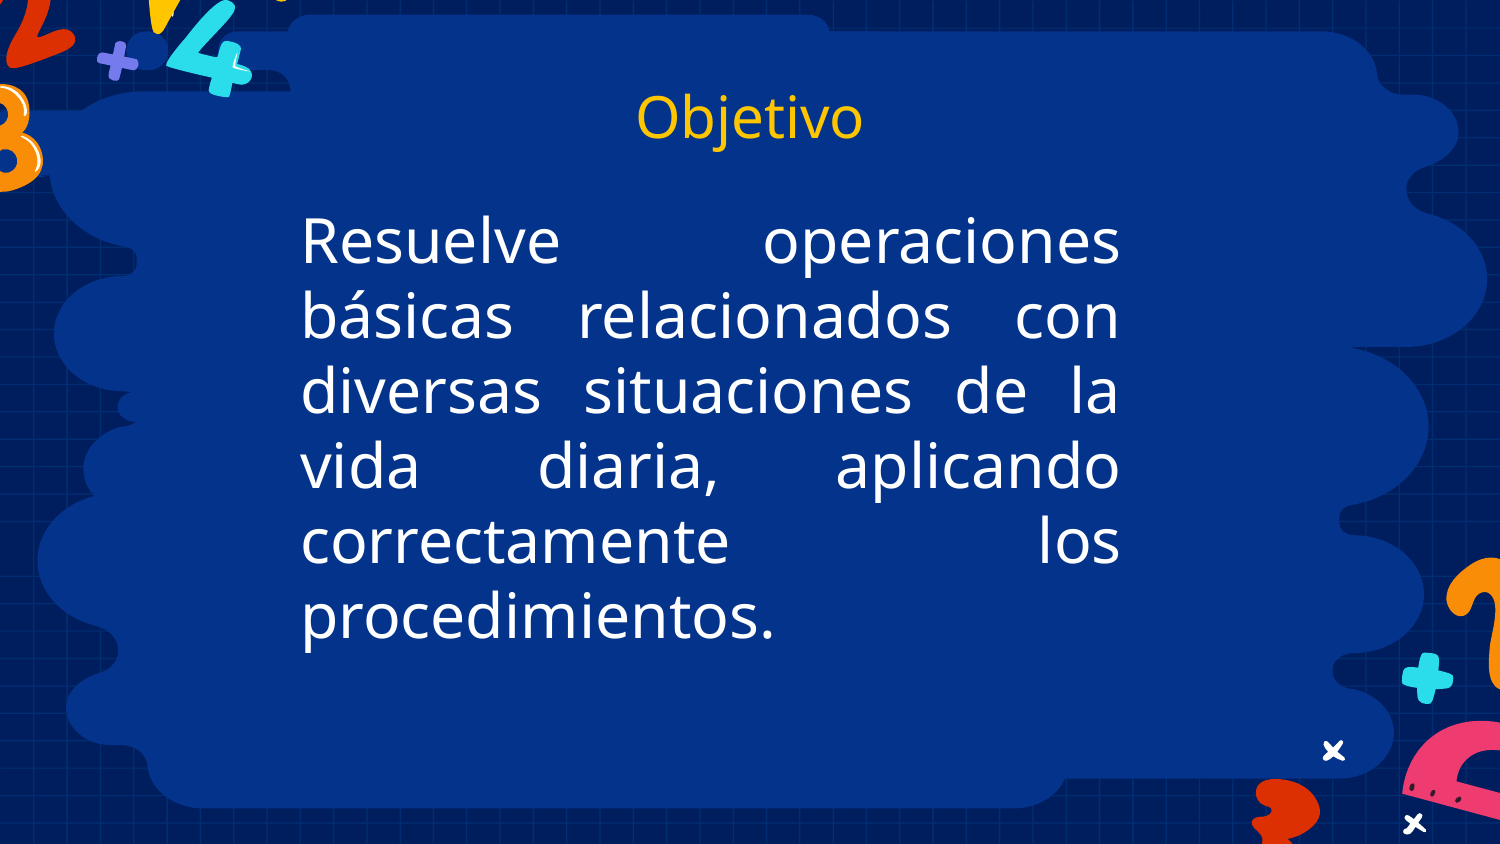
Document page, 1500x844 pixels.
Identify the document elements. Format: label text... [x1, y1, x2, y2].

subtitle Resuelve operaciones básicas relacionados con diversas situaciones de la vida diaria, aplicando correctamente los procedimientos. [285, 319, 1138, 533]
title Objetivo [116, 88, 1383, 142]
